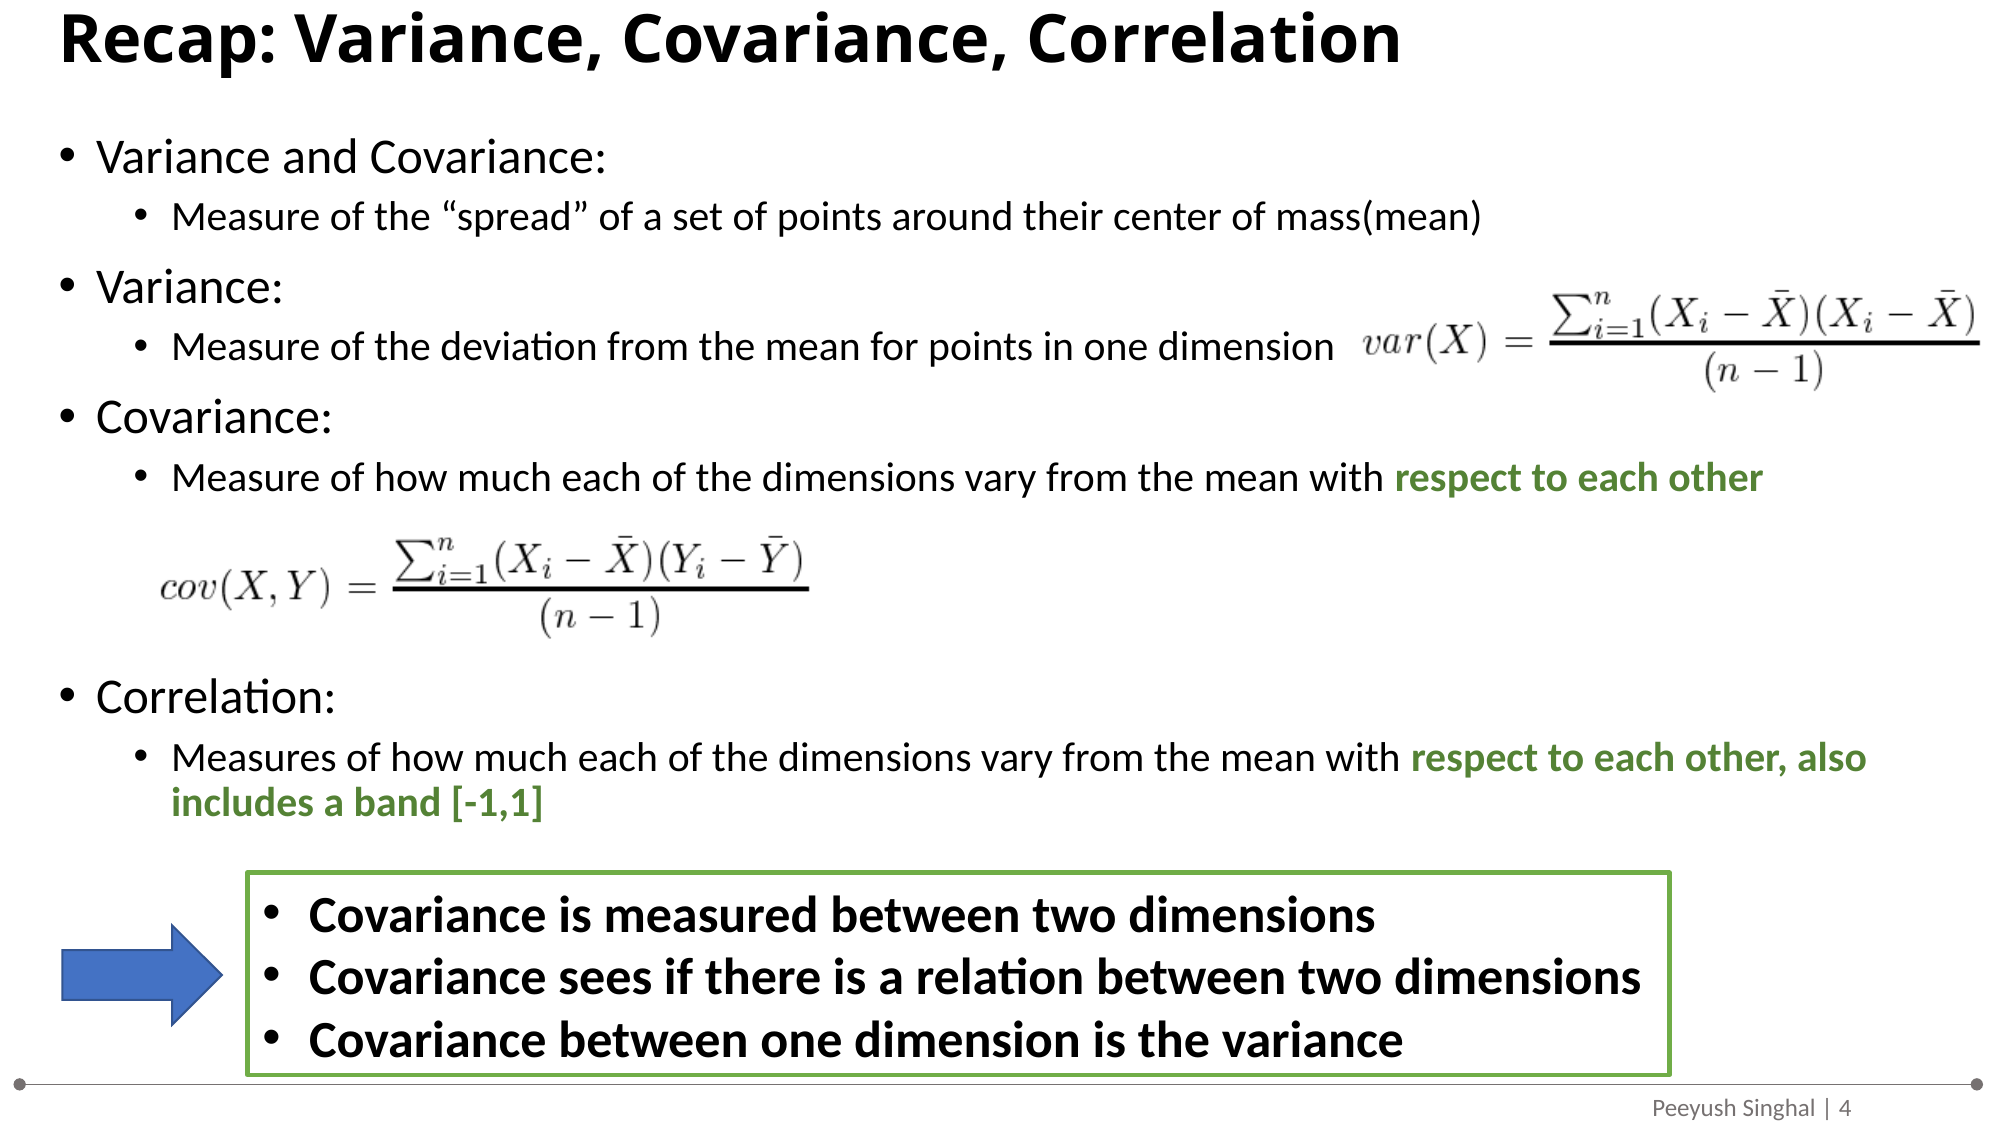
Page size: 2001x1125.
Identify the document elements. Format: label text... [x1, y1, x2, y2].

title Recap: Variance, Covariance, Correlation [43, 8, 1769, 73]
text_box Covariance is measured between two dimensions Covariance sees if there is a relation between two dimensions Covariance between one dimension is the variance [247, 872, 1670, 1075]
text_box [61, 922, 224, 1028]
picture [1340, 270, 1988, 411]
list Variance and Covariance: Measure of the “spread” of a set of points around their center of mass(mean) Variance: Measure of the deviation from the mean for points in one dimension Covariance: Measure of how much each of the dimensions vary from the mean with respect to each other Correlation: Measures of how much each of the dimensions vary from the mean with respect to each other, also includes a band [-1,1] [43, 122, 1957, 1078]
picture [152, 519, 825, 642]
